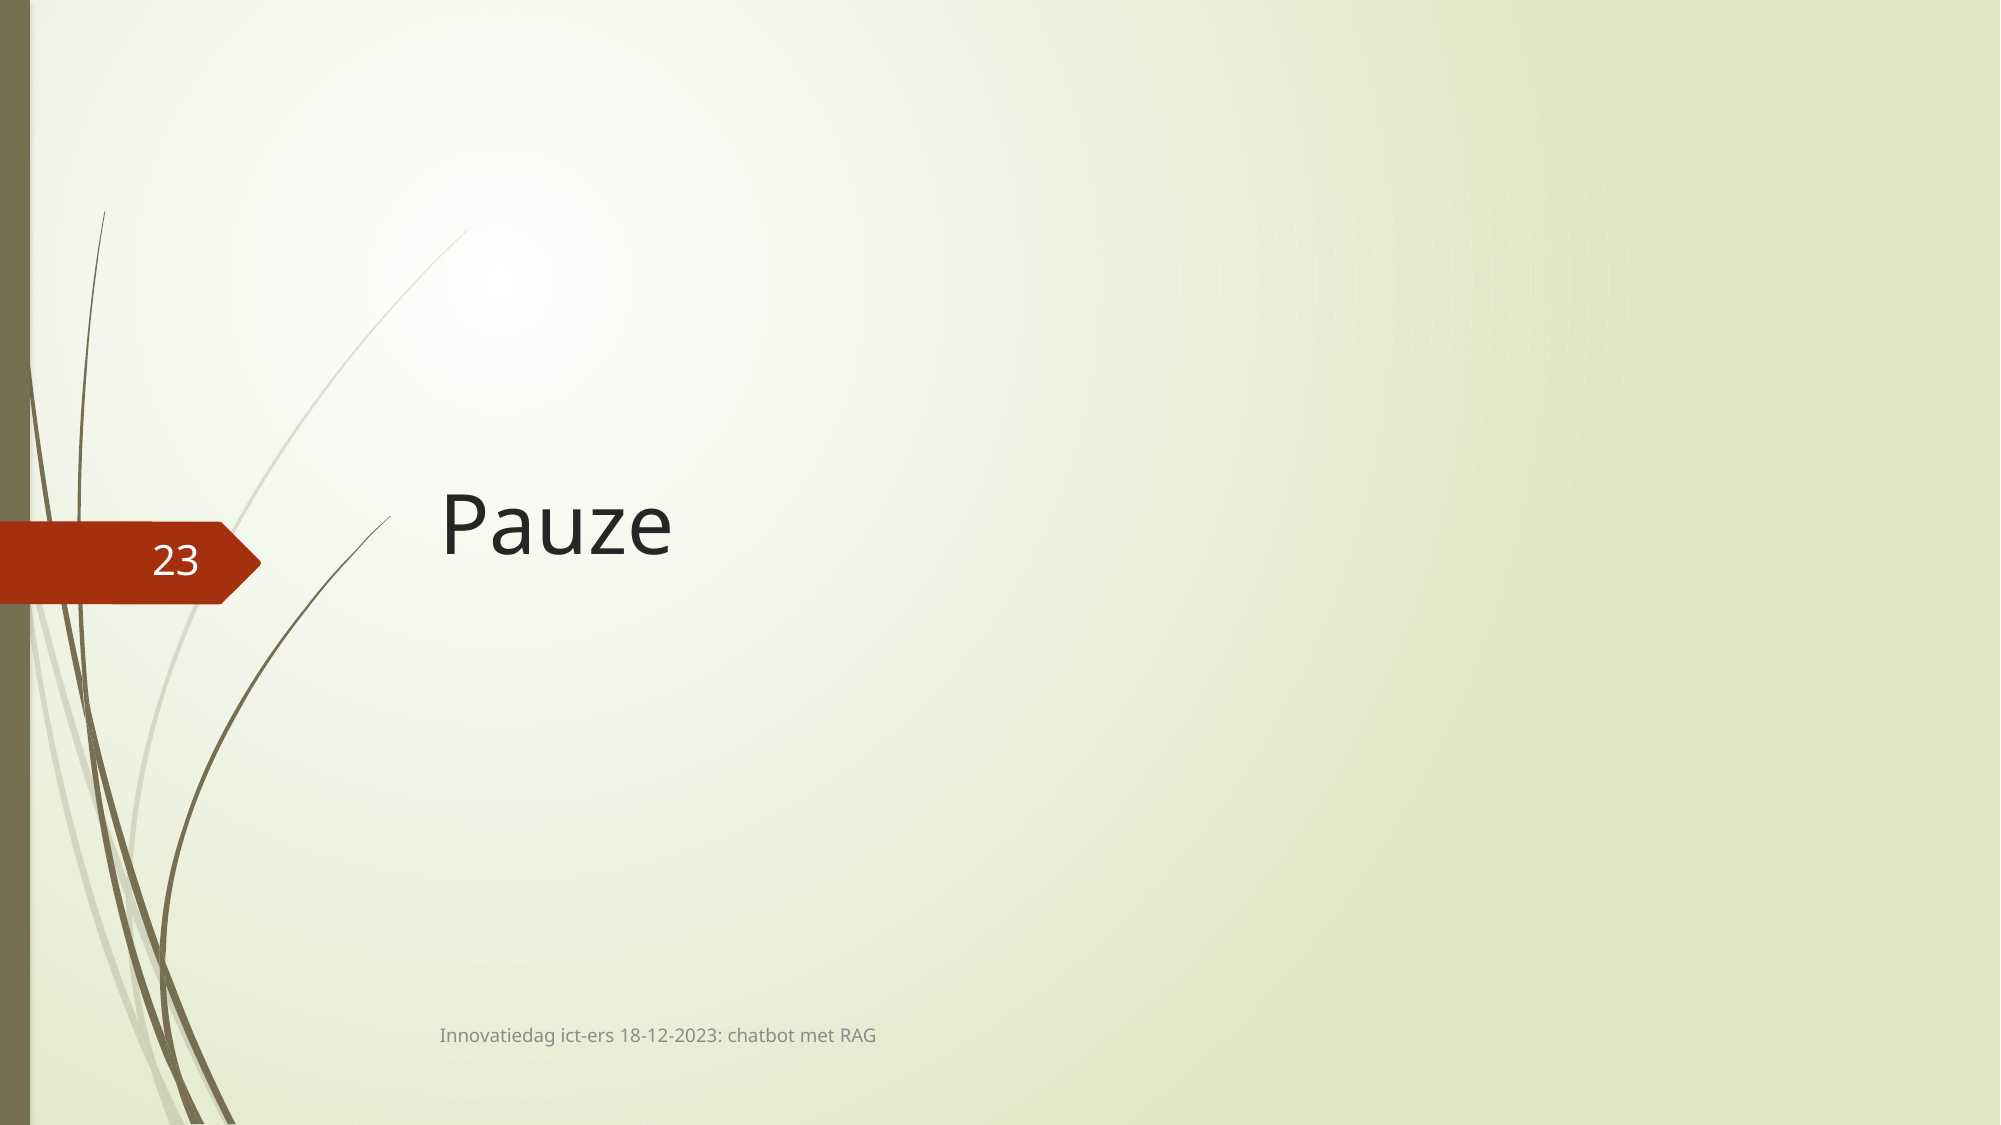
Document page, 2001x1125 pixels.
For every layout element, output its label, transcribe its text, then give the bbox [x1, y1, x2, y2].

footer Innovatiedag ict-ers 18-12-2023: chatbot met RAG [424, 1006, 1675, 1067]
slide_number 23 [87, 532, 216, 592]
title Pauze [424, 337, 1888, 579]
